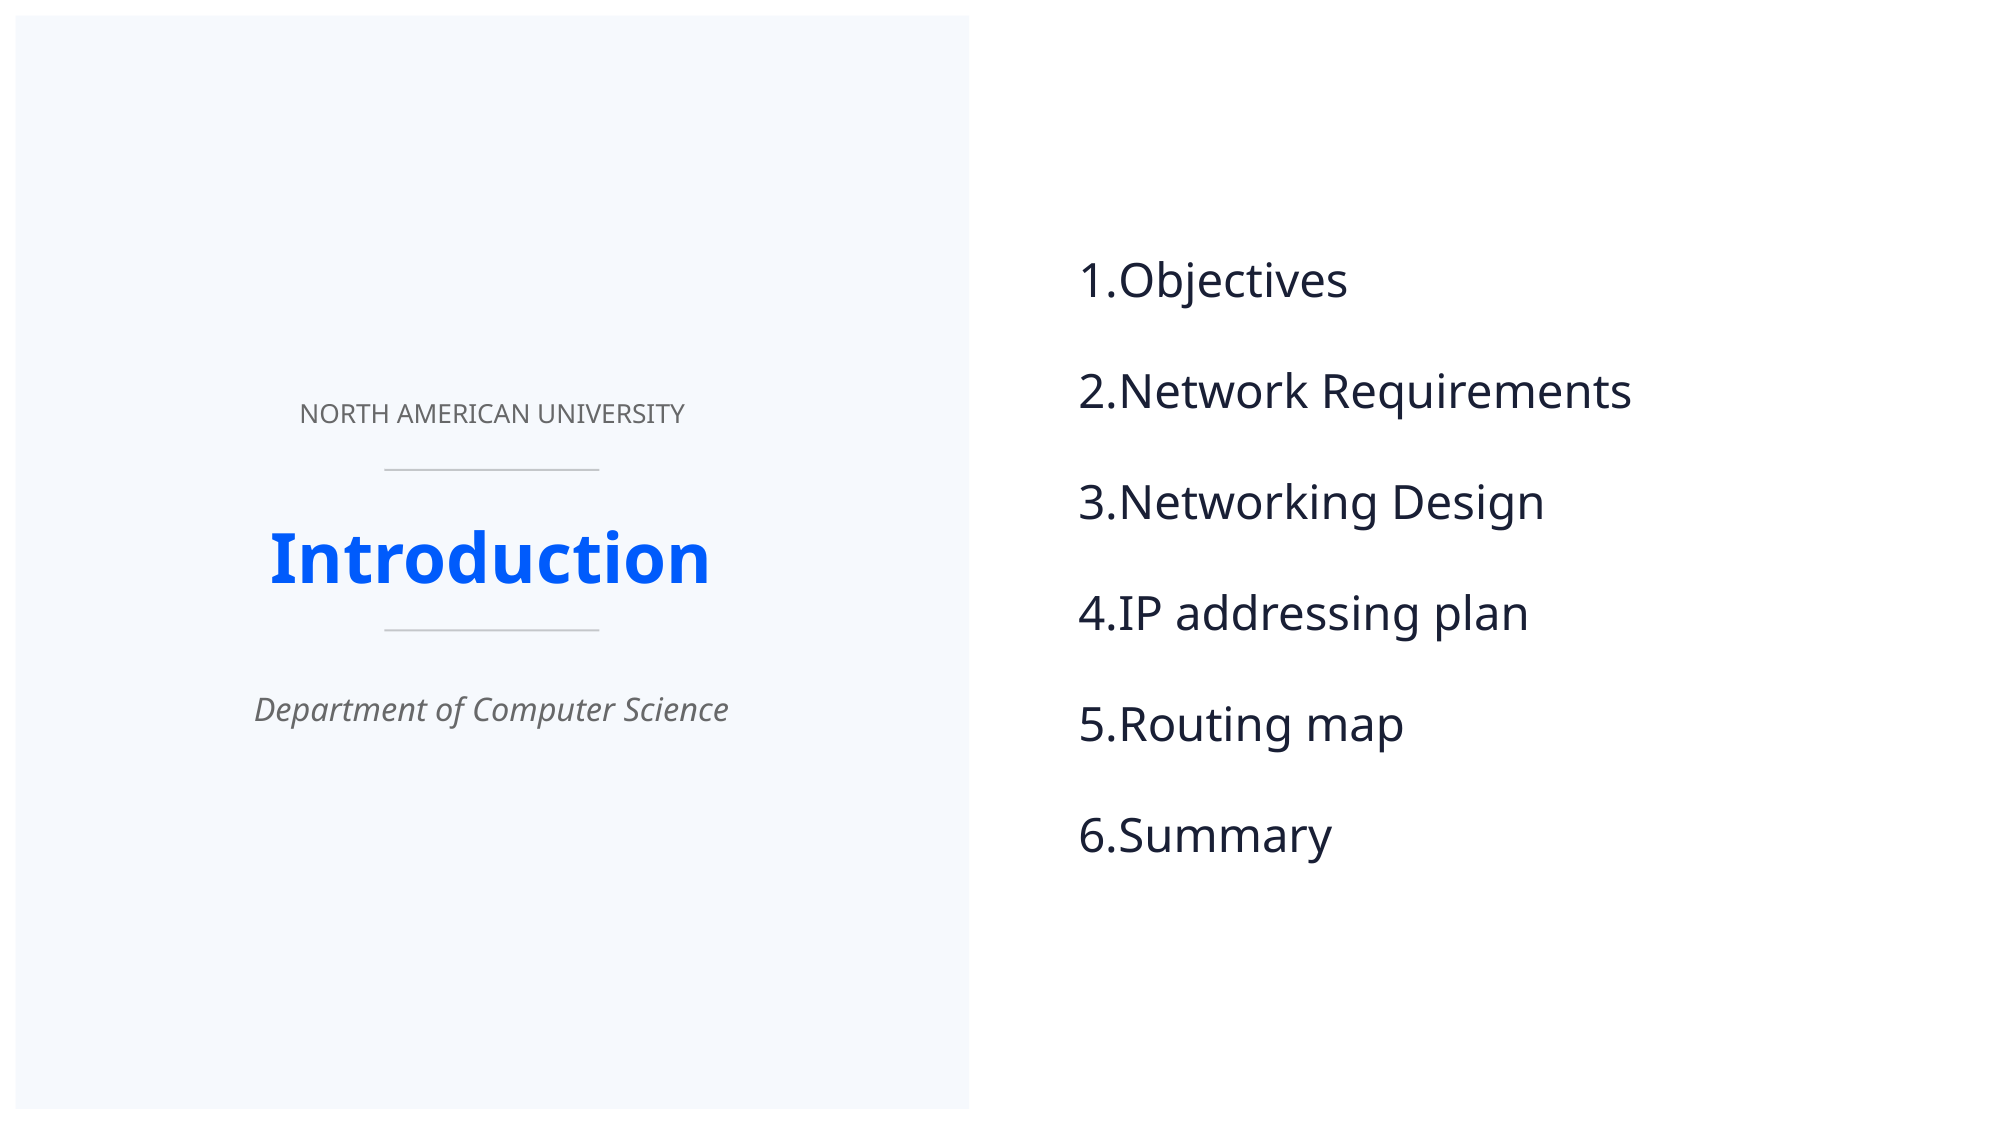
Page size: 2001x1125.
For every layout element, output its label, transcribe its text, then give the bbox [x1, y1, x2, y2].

text_box Objectives Network Requirements Networking Design IP addressing plan Routing map Summary [1078, 252, 1989, 860]
text_box NORTH AMERICAN UNIVERSITY [19, 398, 965, 429]
text_box Department of Computer Science [19, 683, 965, 727]
text_box [15, 15, 970, 1109]
text_box Introduction [19, 517, 965, 598]
